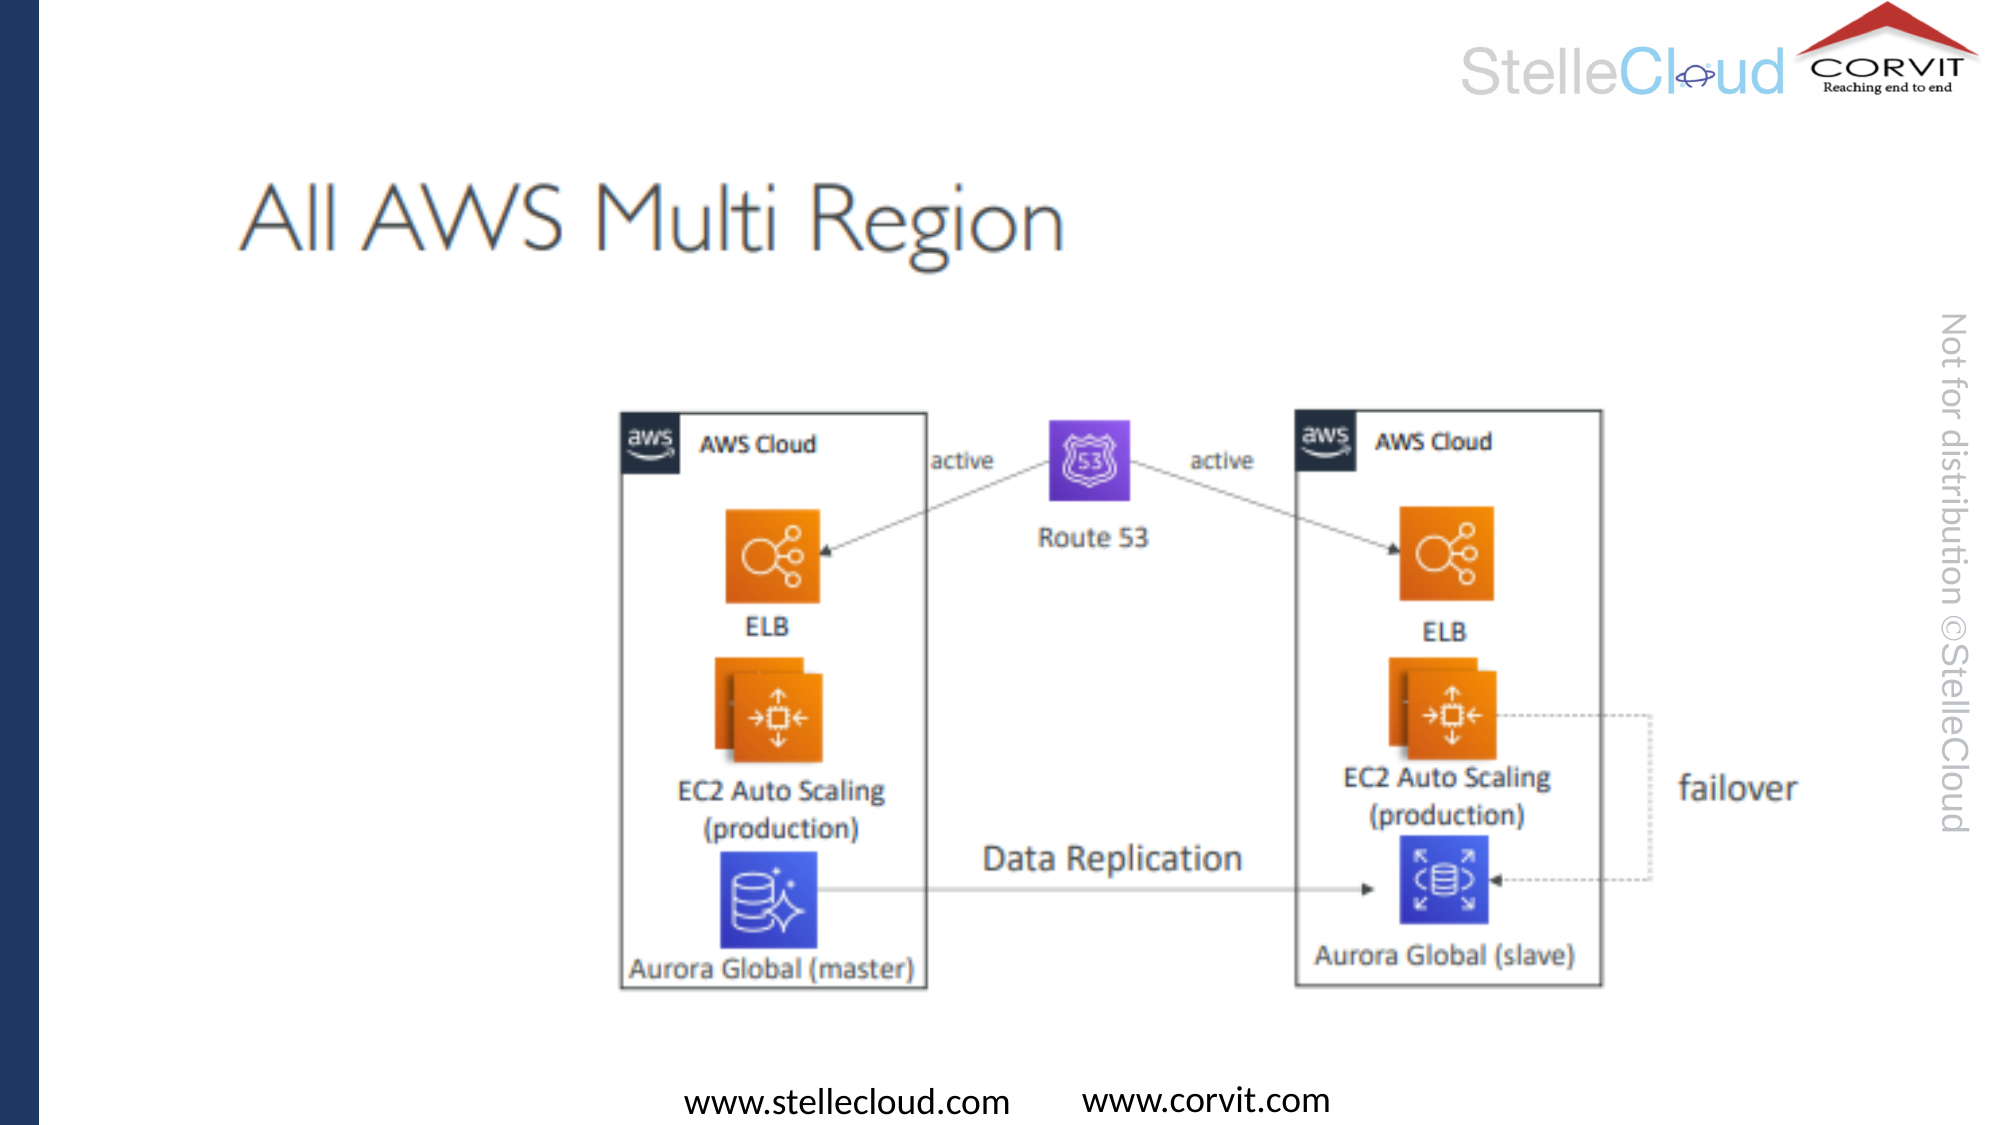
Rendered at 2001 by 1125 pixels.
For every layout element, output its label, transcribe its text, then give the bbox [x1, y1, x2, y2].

text_box www.stellecloud.com [669, 1069, 1027, 1125]
picture [1455, 0, 1988, 111]
text_box www.corvit.com [1067, 1067, 1347, 1125]
text_box Not for distribution ⒸStelleCloud [1927, 297, 1988, 1125]
picture [174, 138, 1848, 998]
